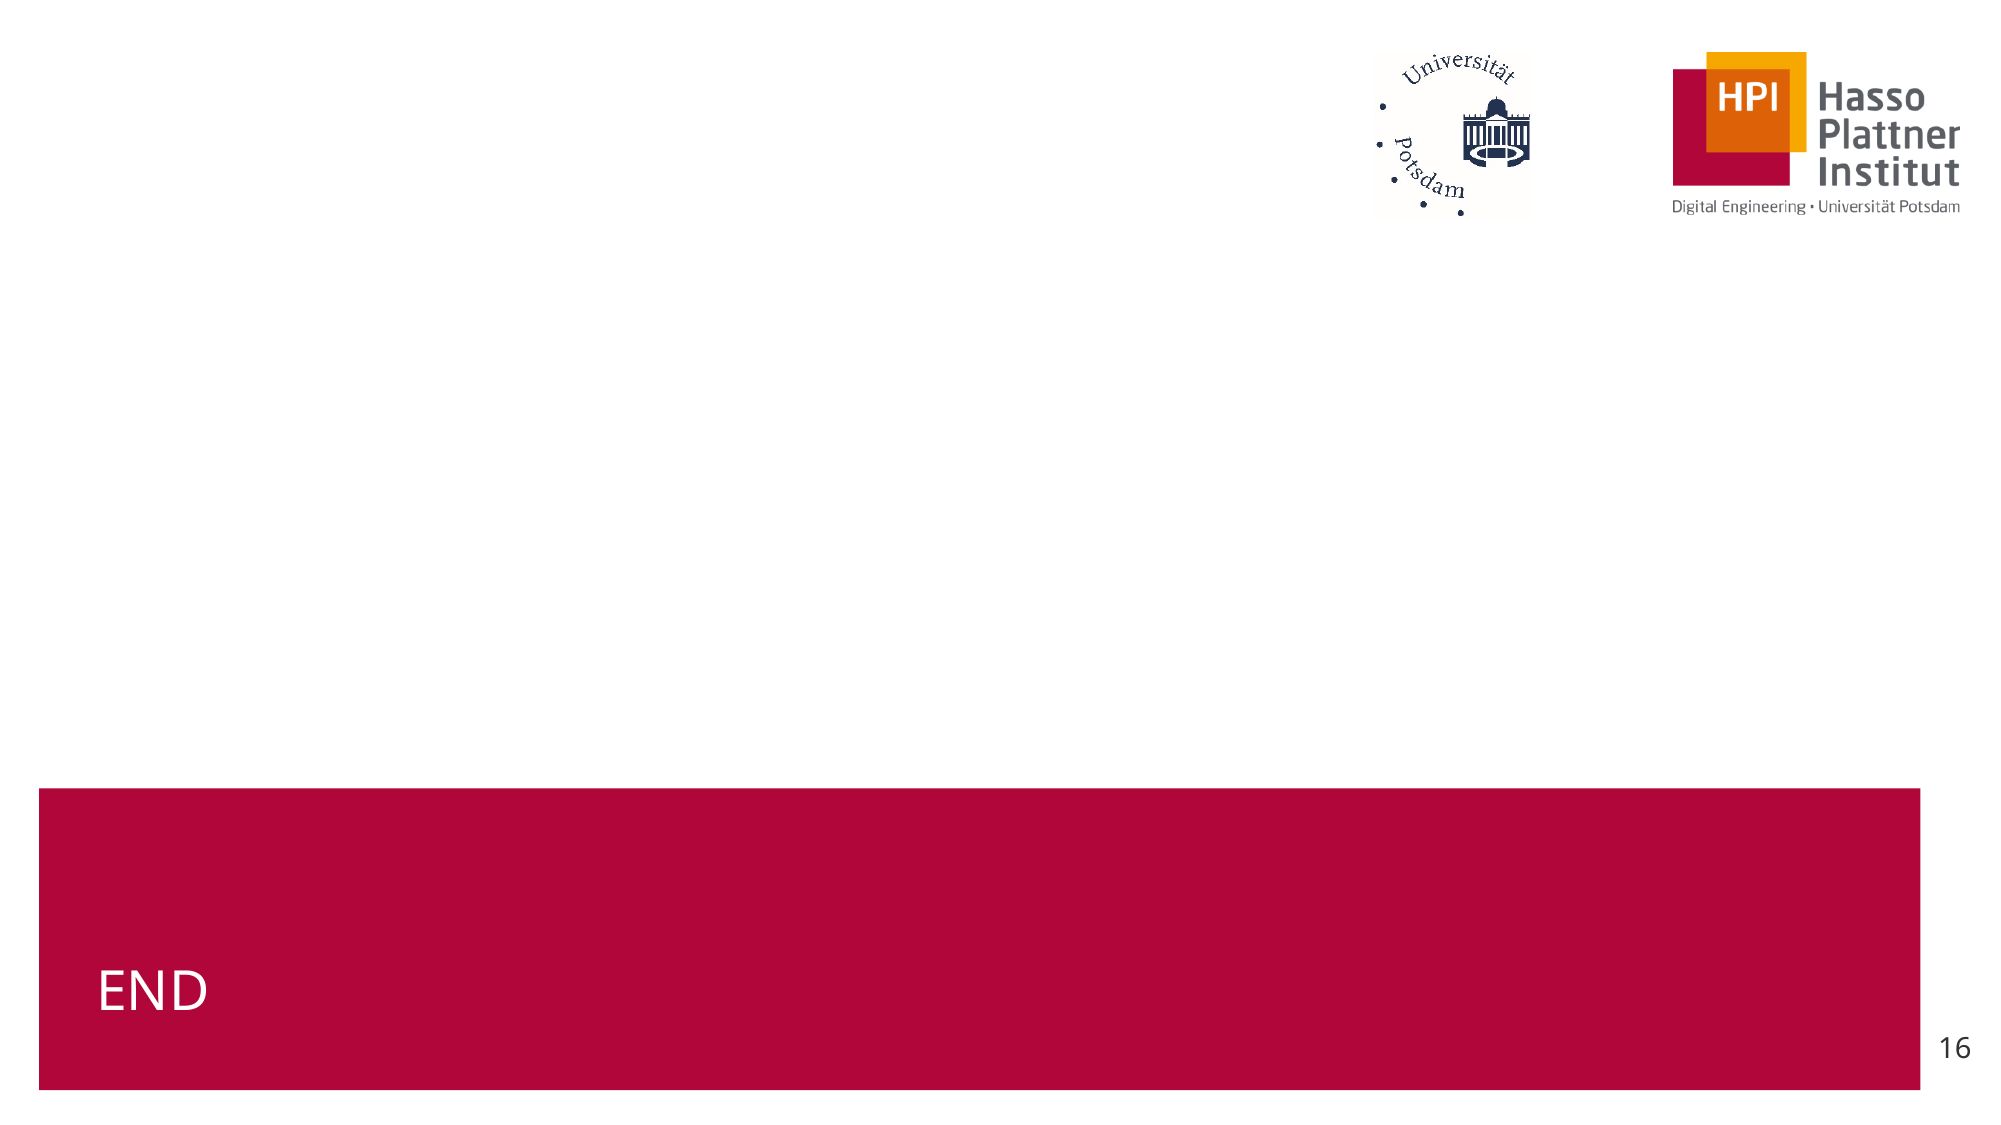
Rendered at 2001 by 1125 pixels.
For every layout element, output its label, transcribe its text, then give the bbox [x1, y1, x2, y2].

slide_number 16 [1920, 1011, 2000, 1070]
title END [78, 788, 1921, 1051]
picture [1374, 52, 1532, 218]
picture [1673, 52, 1960, 215]
